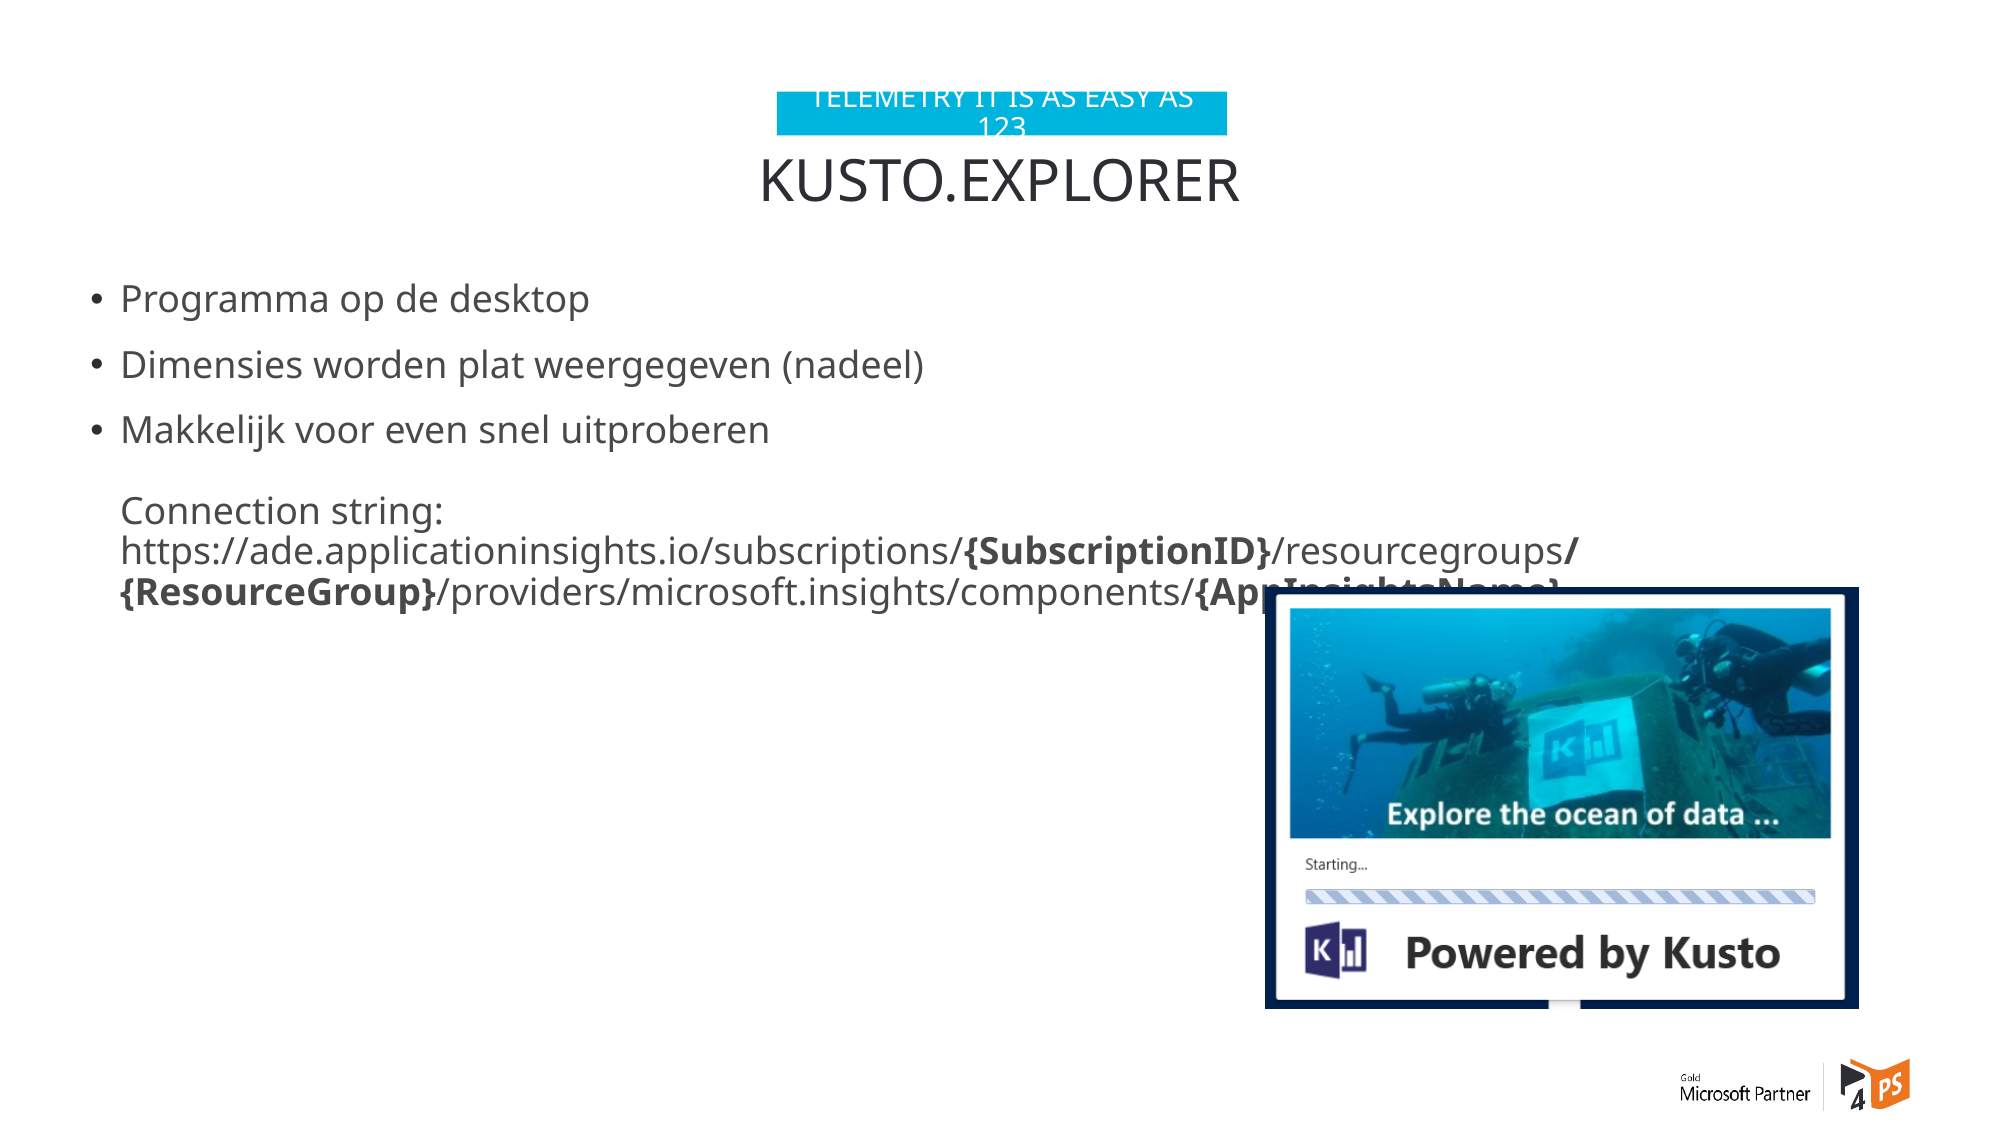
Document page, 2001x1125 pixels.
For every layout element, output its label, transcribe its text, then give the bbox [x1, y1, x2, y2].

picture [1264, 587, 1859, 1009]
list Programma op de desktop Dimensies worden plat weergegeven (nadeel) Makkelijk voor even snel uitproberen Connection string: https://ade.applicationinsights.io/subscriptions/{SubscriptionID}/resourcegroups/{ResourceGroup}/providers/microsoft.insights/components/{AppInsightsName} [90, 274, 1910, 1033]
title Kusto.Explorer [90, 137, 1910, 228]
picture [1677, 1067, 1816, 1106]
subtitle Telemetry it is as easy as 123 [776, 91, 1228, 136]
